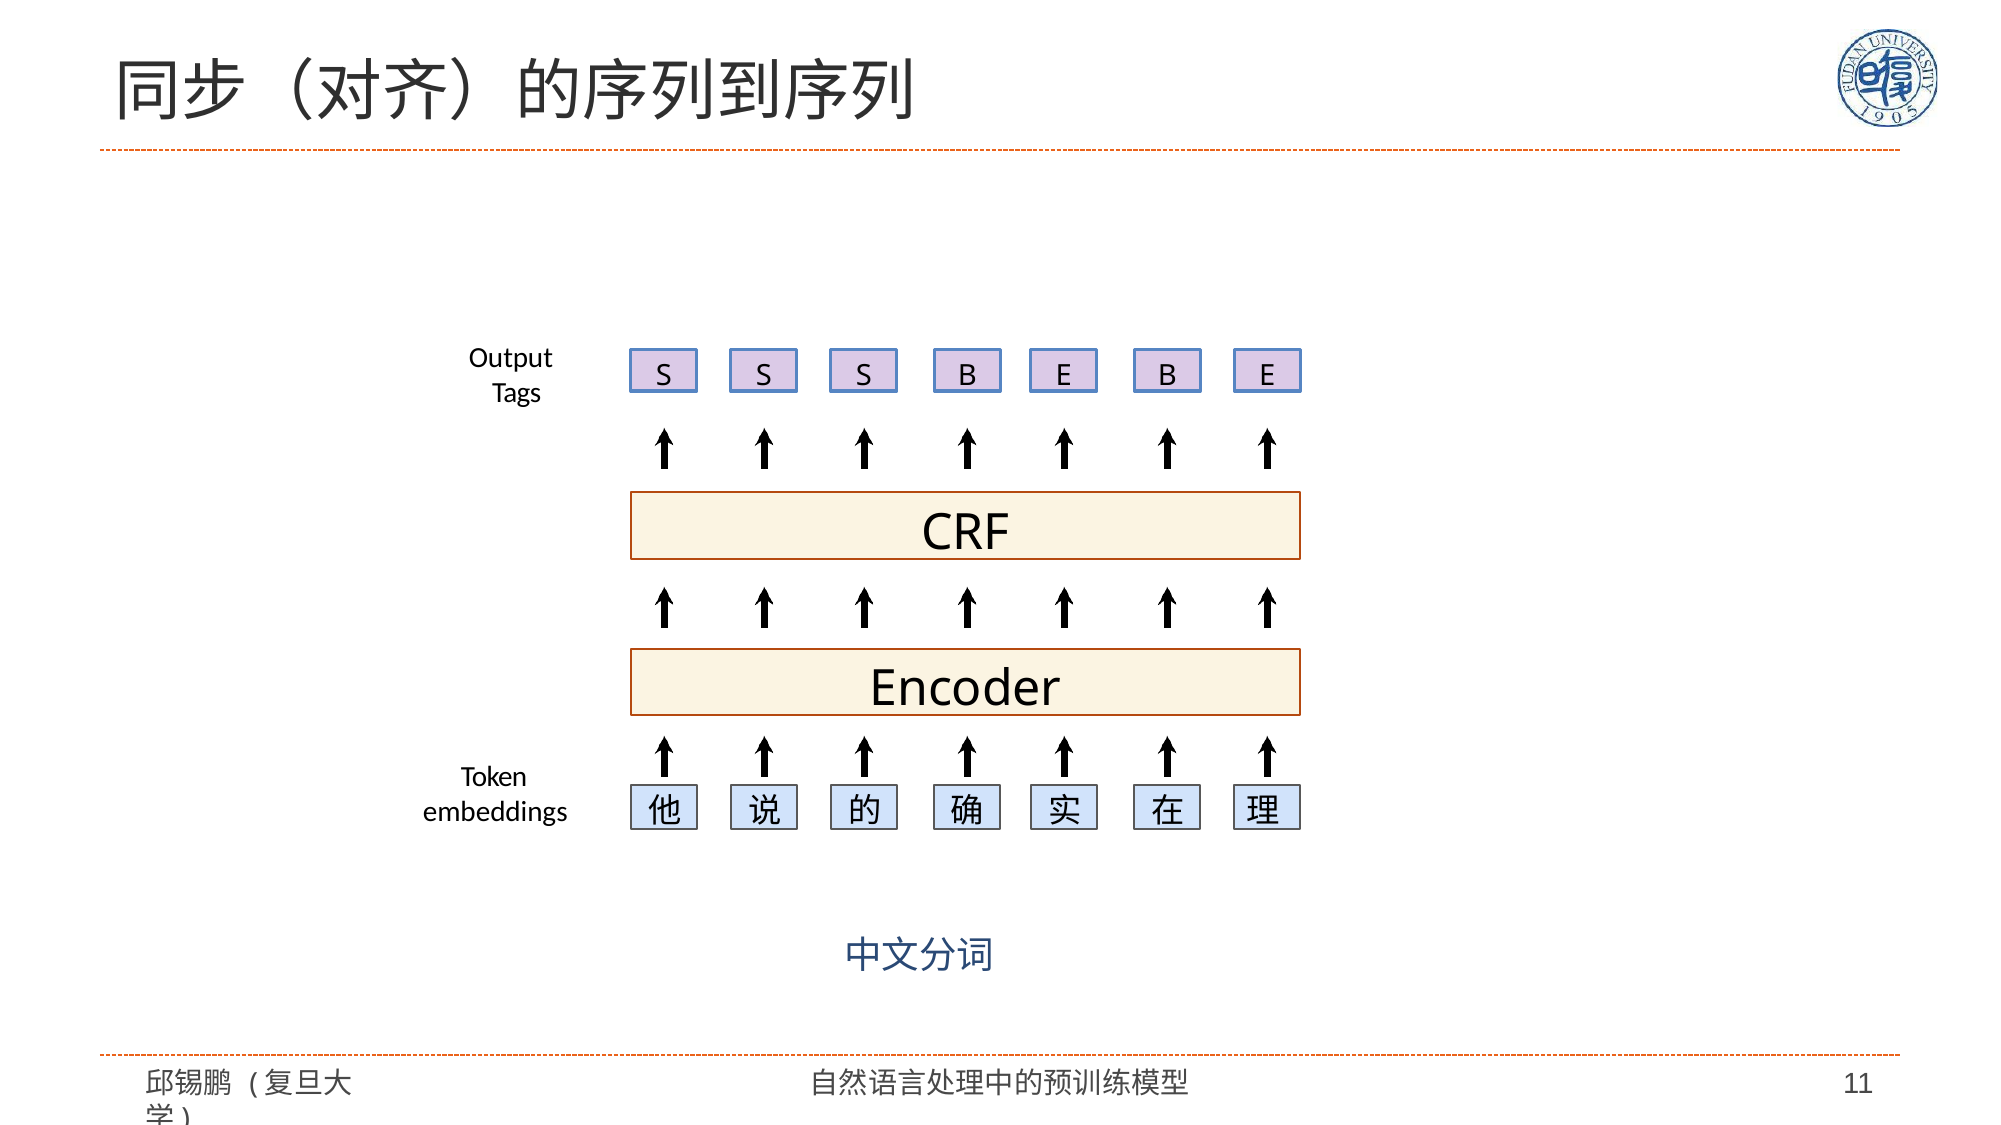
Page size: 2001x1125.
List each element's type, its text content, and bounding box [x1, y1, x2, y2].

text_box E [1030, 349, 1097, 392]
text_box [1157, 735, 1177, 777]
slide_number 11 [1836, 1065, 1882, 1125]
text_box [1157, 427, 1177, 469]
footer 自然语言处理中的预训练模型 [807, 1060, 1192, 1125]
text_box [957, 586, 977, 628]
text_box 中文分词 [842, 929, 997, 977]
text_box 理 [1234, 784, 1301, 830]
text_box [854, 586, 874, 628]
text_box [654, 427, 674, 469]
text_box [1054, 586, 1074, 628]
text_box [1257, 427, 1277, 469]
text_box [1054, 735, 1074, 777]
text_box [754, 586, 774, 628]
text_box 确 [934, 784, 1001, 830]
text_box [1257, 586, 1277, 628]
text_box [654, 735, 674, 777]
text_box Token embeddings [420, 755, 571, 828]
picture [1837, 29, 1938, 127]
text_box [854, 427, 874, 469]
text_box 的 [830, 784, 897, 830]
text_box [1054, 427, 1074, 469]
text_box S [830, 349, 897, 392]
text_box [957, 735, 977, 777]
text_box E [1234, 349, 1301, 392]
text_box [754, 427, 774, 469]
text_box [957, 427, 977, 469]
text_box B [1134, 349, 1201, 392]
text_box CRF [630, 492, 1300, 560]
text_box 在 [1134, 784, 1201, 830]
text_box 说 [730, 784, 797, 830]
text_box B [934, 349, 1001, 392]
text_box [754, 735, 774, 777]
text_box Encoder [630, 648, 1300, 716]
slide_number 邱锡鹏 (复旦大学) [143, 1060, 380, 1125]
text_box [654, 586, 674, 628]
text_box [1257, 735, 1277, 777]
title 同步（对齐）的序列到序列 [112, 45, 919, 236]
text_box [854, 735, 874, 777]
text_box S [630, 349, 697, 392]
text_box 实 [1030, 784, 1097, 830]
text_box S [730, 349, 797, 392]
text_box [1157, 586, 1177, 628]
text_box 他 [630, 784, 697, 830]
text_box Output Tags [467, 335, 556, 408]
